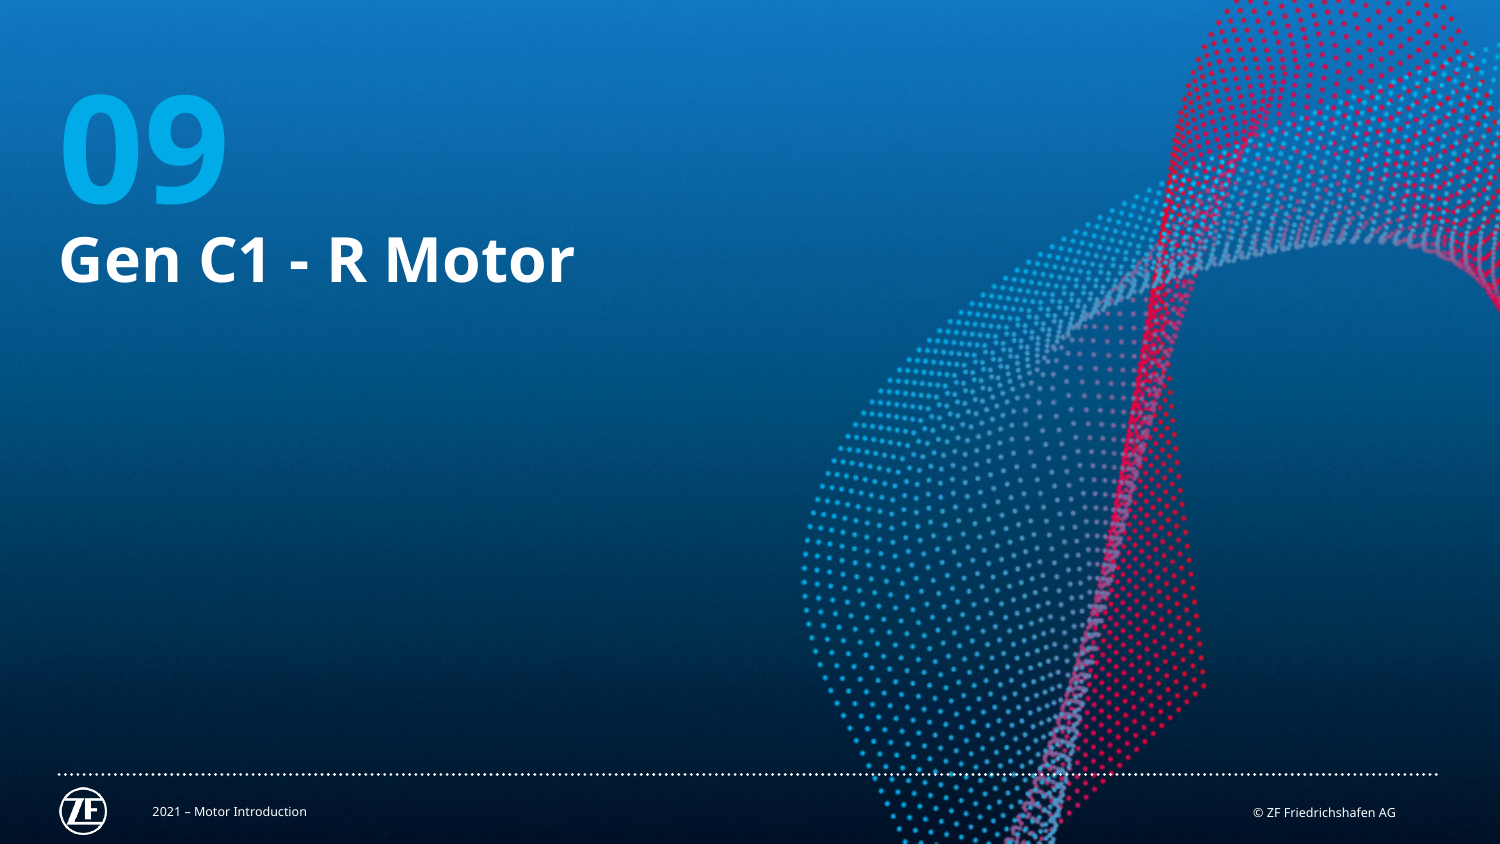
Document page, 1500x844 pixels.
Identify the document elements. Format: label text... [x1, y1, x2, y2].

picture [0, 0, 1500, 844]
footer 2021 – Motor Introduction [152, 802, 1009, 820]
text_box Gen C1 - R Motor [59, 219, 1136, 296]
text_box 09 [58, 53, 269, 227]
